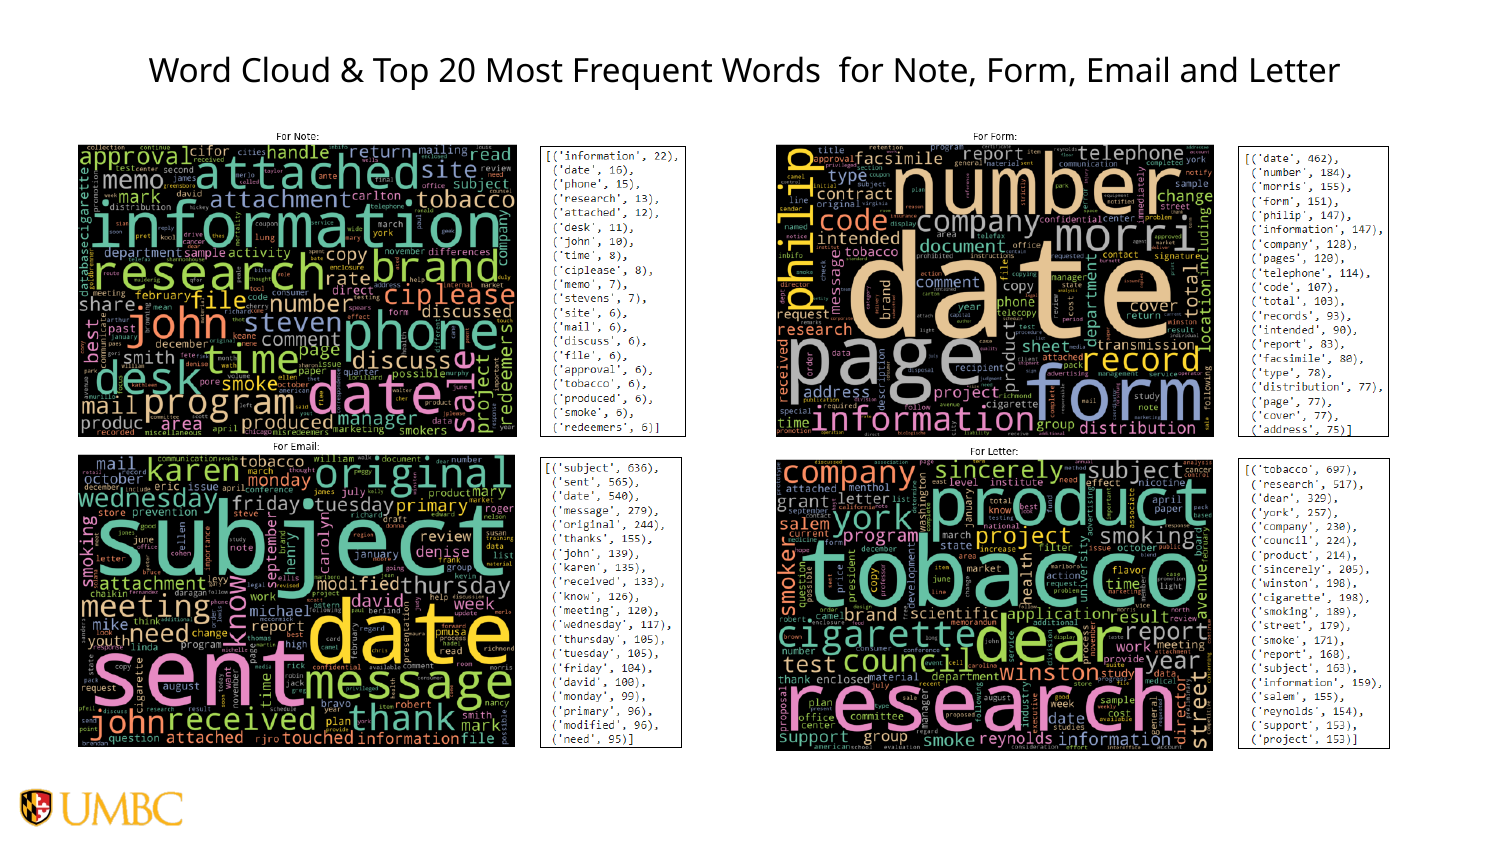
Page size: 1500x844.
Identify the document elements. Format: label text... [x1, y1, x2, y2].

picture [17, 126, 522, 844]
picture [769, 126, 1219, 757]
picture [1238, 146, 1390, 438]
picture [540, 146, 686, 438]
text_box Word Cloud & Top 20 Most Frequent Words for Note, Form, Email and Letter [116, 30, 1384, 109]
picture [540, 457, 682, 749]
picture [1238, 458, 1390, 749]
